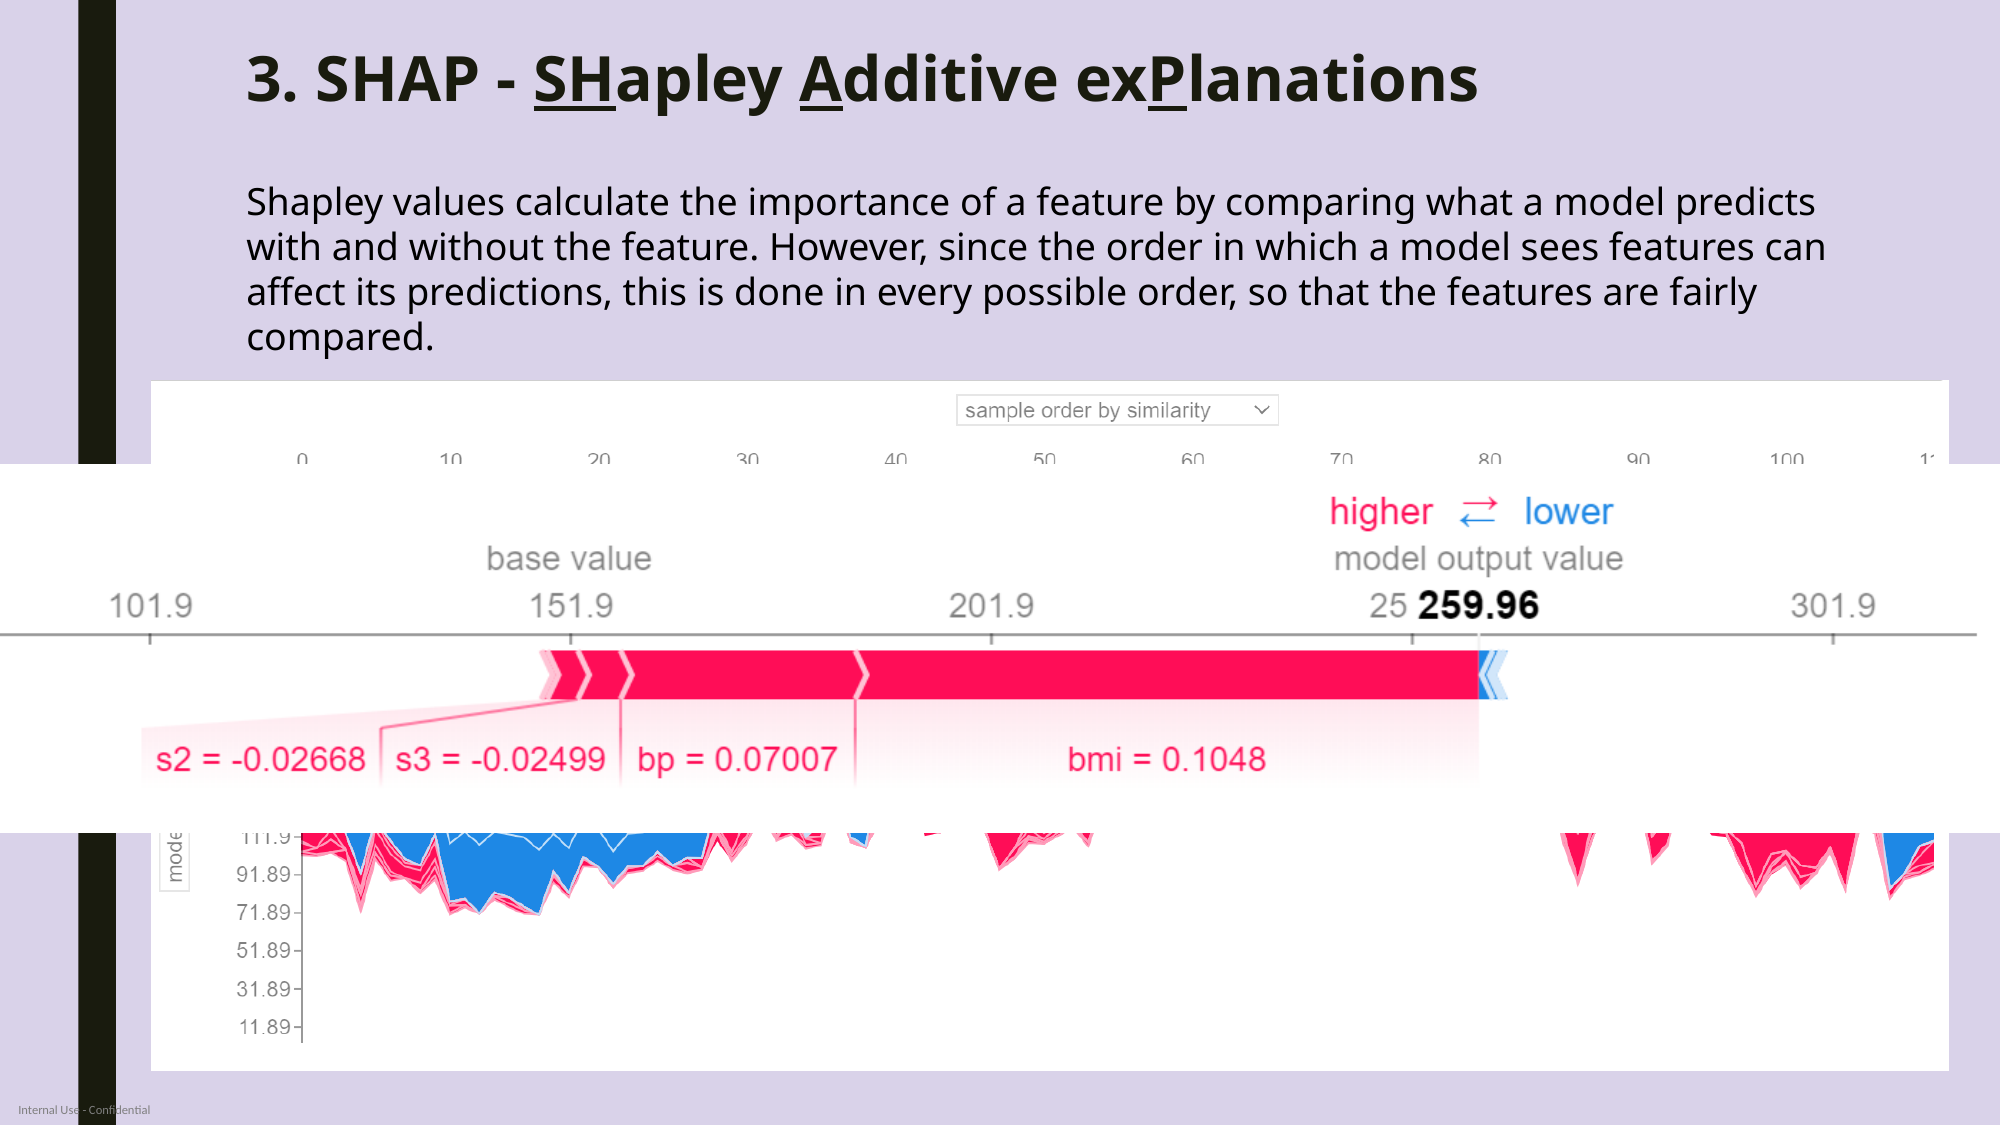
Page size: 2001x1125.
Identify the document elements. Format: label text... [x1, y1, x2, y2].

text_box Shapley values calculate the importance of a feature by comparing what a model predicts with and without the feature. However, since the order in which a model sees features can affect its predictions, this is done in every possible order, so that the features are fairly compared. [231, 163, 1857, 357]
title 3. SHAP - SHapley Additive exPlanations [231, 37, 1807, 163]
picture [0, 379, 2000, 1071]
